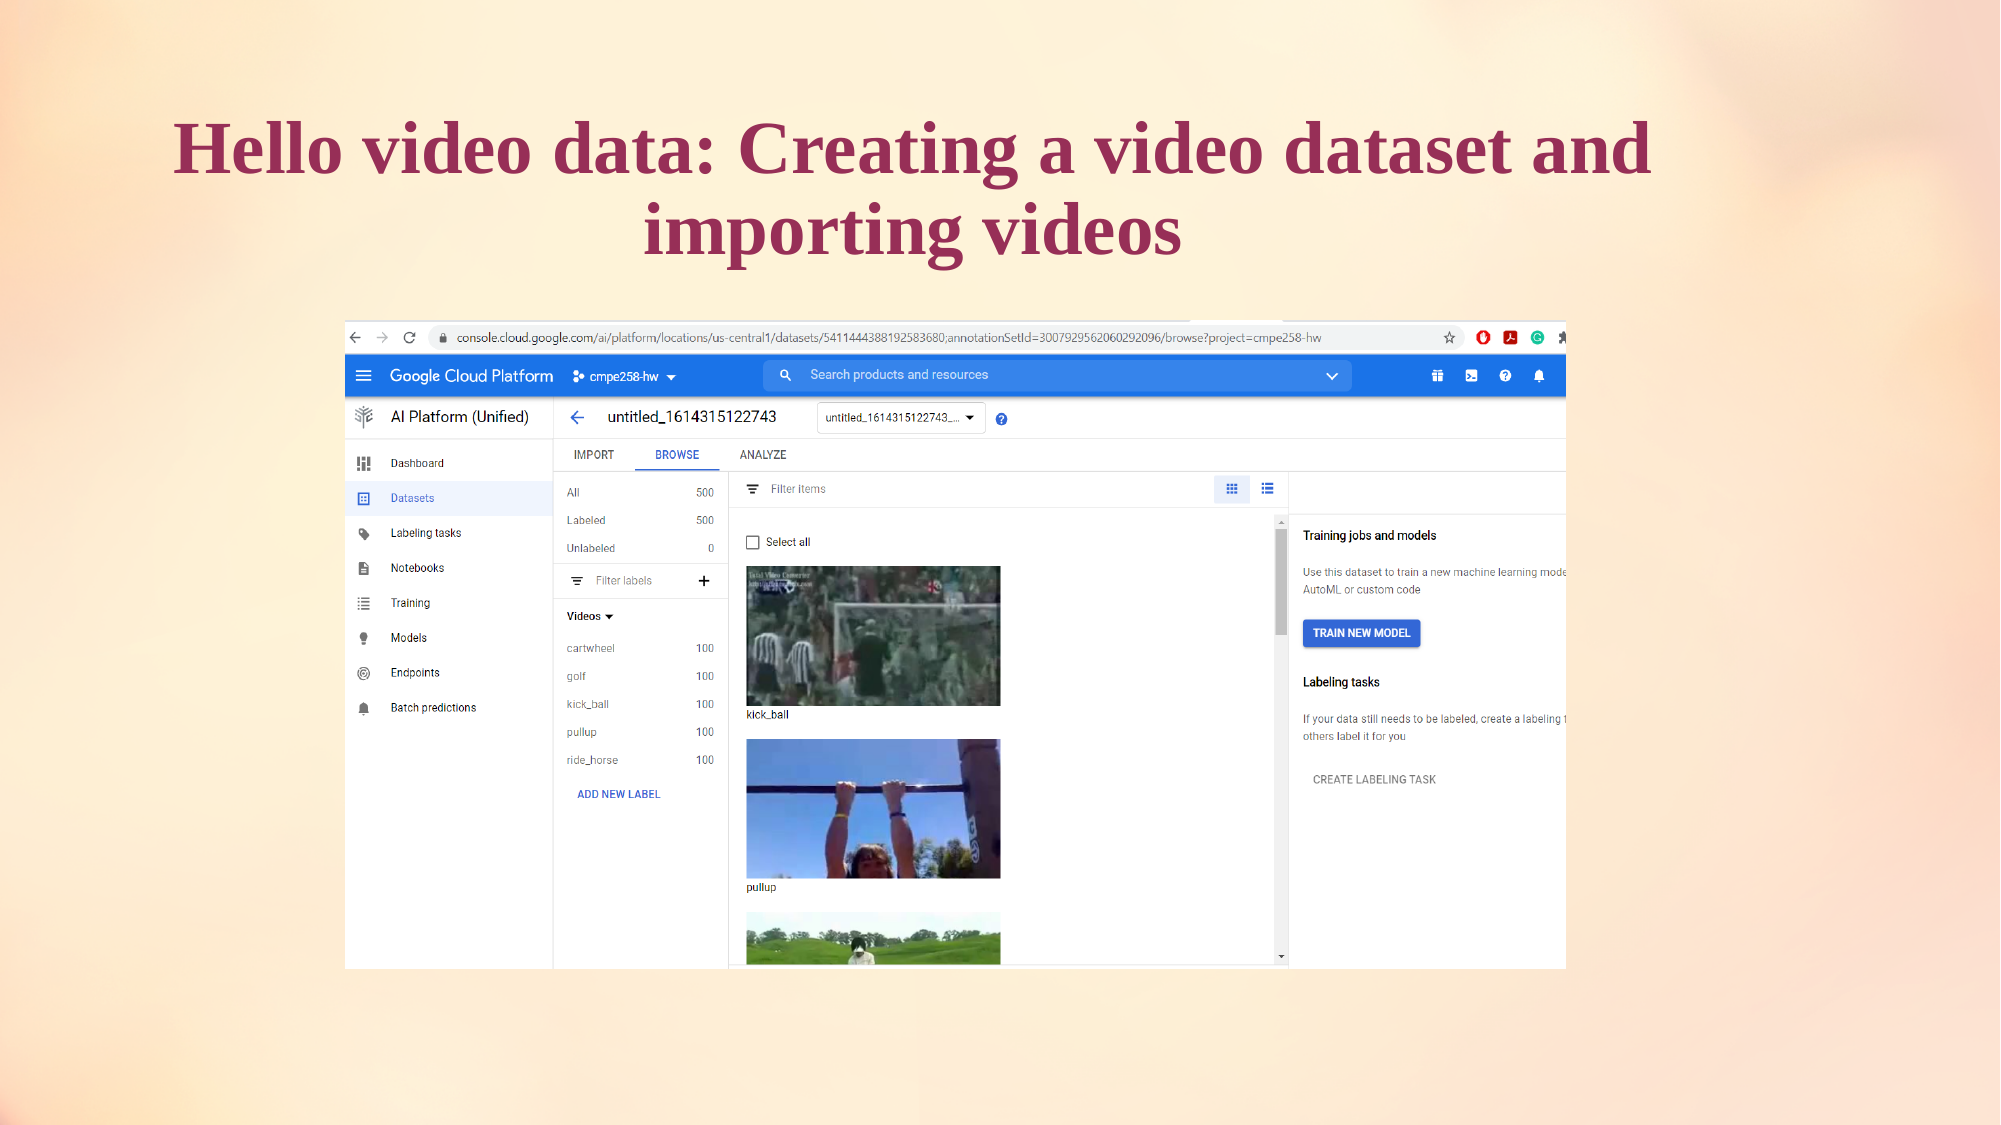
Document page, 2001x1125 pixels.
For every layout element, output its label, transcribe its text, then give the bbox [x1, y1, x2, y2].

title Hello video data: Creating a video dataset and importing videos [67, 39, 1760, 340]
picture [0, 0, 2001, 1125]
